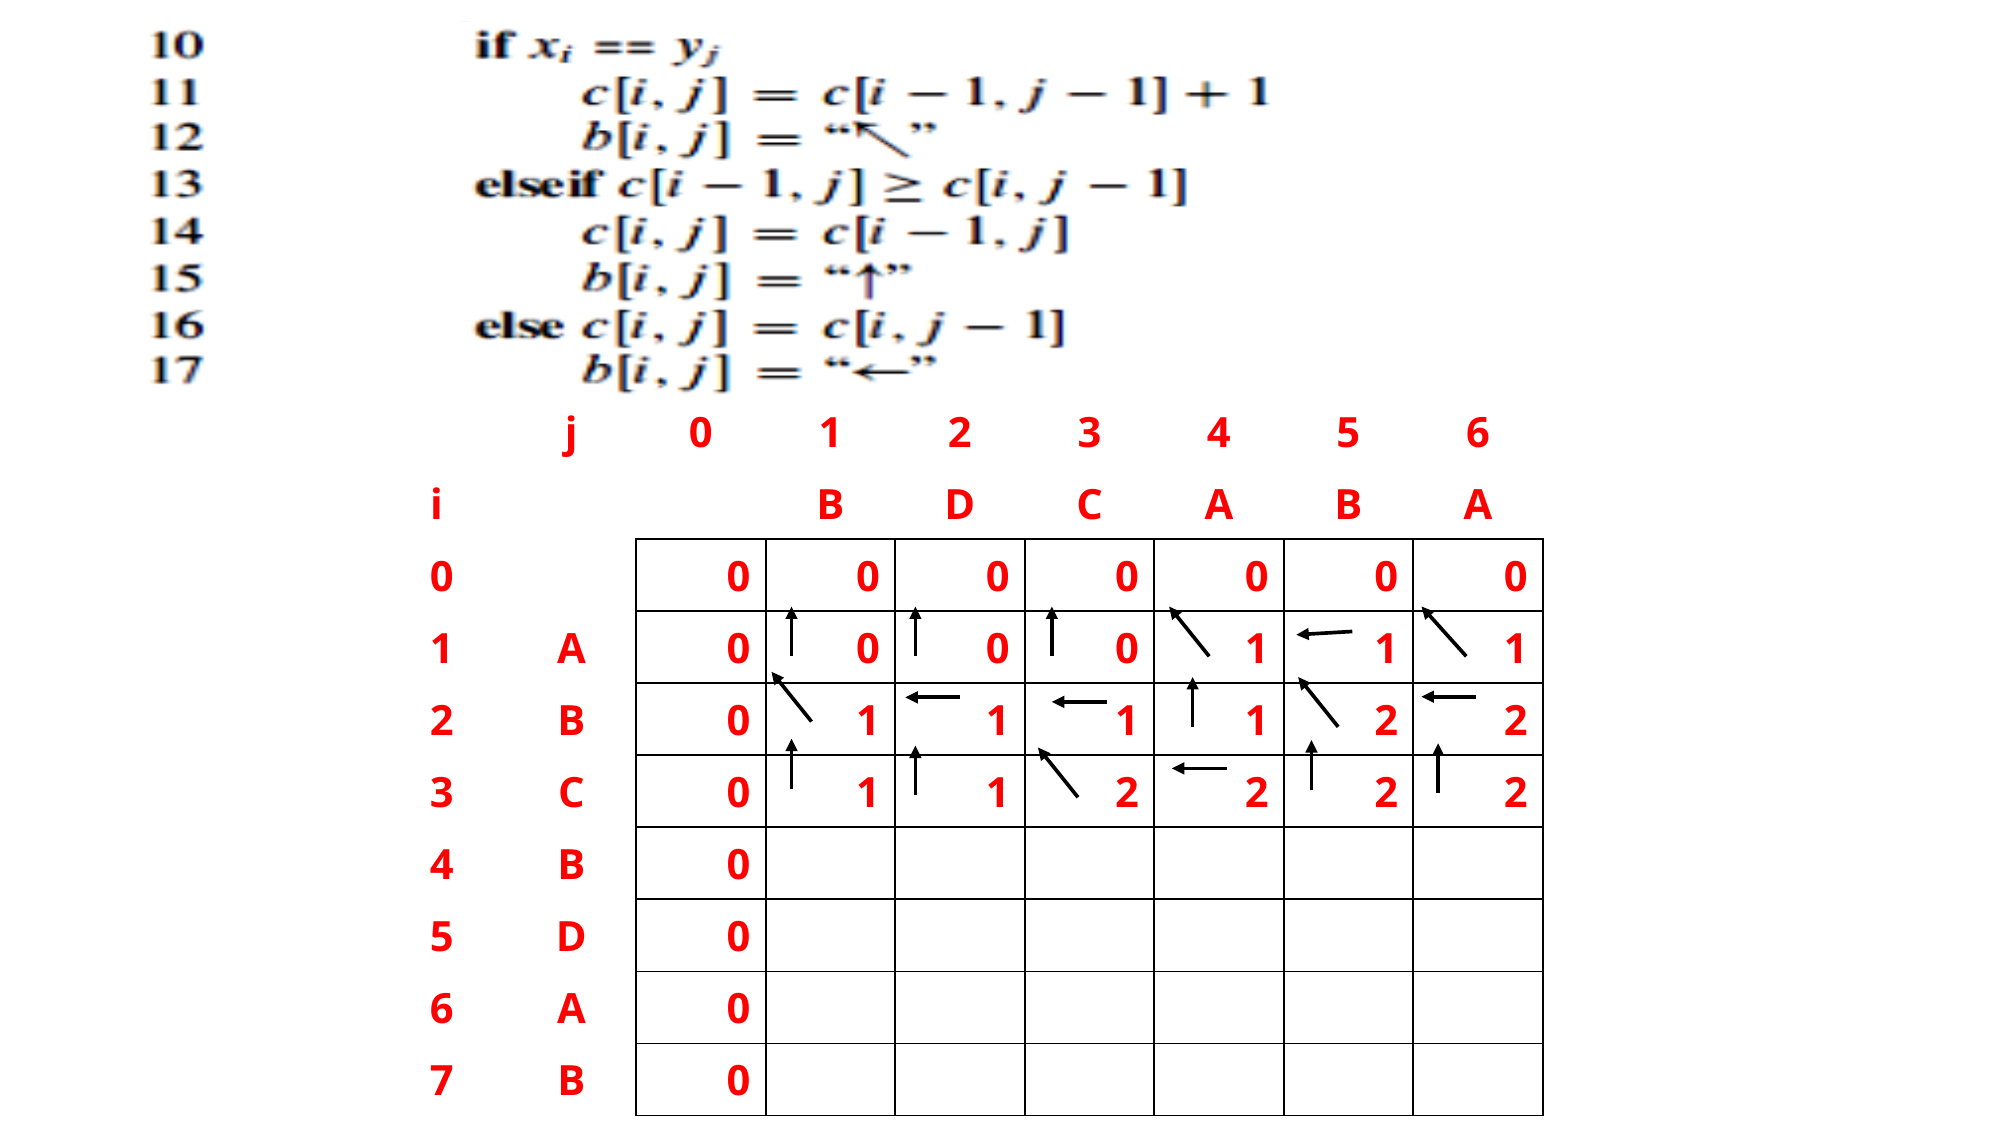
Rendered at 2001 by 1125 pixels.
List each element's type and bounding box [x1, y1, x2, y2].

table_cell [1285, 540, 1412, 610]
table_cell [1414, 972, 1542, 1043]
table_cell [1285, 612, 1412, 682]
table_cell [1414, 684, 1542, 754]
table_cell [1026, 684, 1153, 754]
table_cell [1414, 540, 1542, 610]
picture [137, 21, 1297, 395]
table_cell [637, 972, 765, 1043]
table_cell [767, 828, 894, 898]
table_cell [637, 756, 765, 826]
table_cell [1285, 1044, 1412, 1115]
table_cell [896, 756, 1024, 826]
table_cell [1026, 828, 1153, 898]
table_cell [1414, 828, 1542, 898]
table_cell [1285, 756, 1412, 826]
text_box [1296, 631, 1353, 635]
table_cell [896, 612, 1024, 682]
table_cell [896, 684, 1024, 754]
table_cell [767, 756, 894, 826]
table_cell [1026, 756, 1153, 826]
table_cell [637, 612, 765, 682]
table_cell [896, 828, 1024, 898]
table_cell [1155, 1044, 1283, 1115]
text_box [1421, 606, 1467, 657]
table_cell [1414, 900, 1542, 971]
table_cell [1155, 540, 1283, 610]
table_cell [1285, 684, 1412, 754]
table_cell [1155, 756, 1283, 826]
table_cell [377, 467, 1543, 1115]
table_cell [767, 540, 894, 610]
table_cell [1026, 1044, 1153, 1115]
text_box [1298, 677, 1339, 727]
table_cell [767, 1044, 894, 1115]
table_cell [1414, 612, 1542, 682]
table_cell [637, 1044, 765, 1115]
table_cell [1026, 972, 1153, 1043]
table_cell [767, 612, 894, 682]
table_cell [637, 828, 765, 898]
table_cell [1285, 900, 1412, 971]
table_cell [1285, 828, 1412, 898]
table_cell [896, 540, 1024, 610]
text_box [1169, 606, 1210, 657]
table_cell [1155, 972, 1283, 1043]
table_cell [1026, 612, 1153, 682]
table_cell [1155, 900, 1283, 971]
table_cell [767, 900, 894, 971]
table_cell [1414, 1044, 1542, 1115]
table_cell [637, 684, 765, 754]
table_cell [767, 684, 894, 754]
table_header [377, 395, 1543, 467]
table_cell [637, 900, 765, 971]
table_cell [1026, 900, 1153, 971]
table_cell [1155, 828, 1283, 898]
text_box [771, 671, 812, 722]
table_cell [896, 900, 1024, 971]
table_cell [1285, 972, 1412, 1043]
table_cell [1026, 540, 1153, 610]
table_cell [1155, 684, 1283, 754]
table_cell [1155, 612, 1283, 682]
table_cell [896, 1044, 1024, 1115]
table_cell [637, 540, 765, 610]
table_cell [896, 972, 1024, 1043]
table_cell [1414, 756, 1542, 826]
table_cell [767, 972, 894, 1043]
text_box [1037, 747, 1078, 798]
